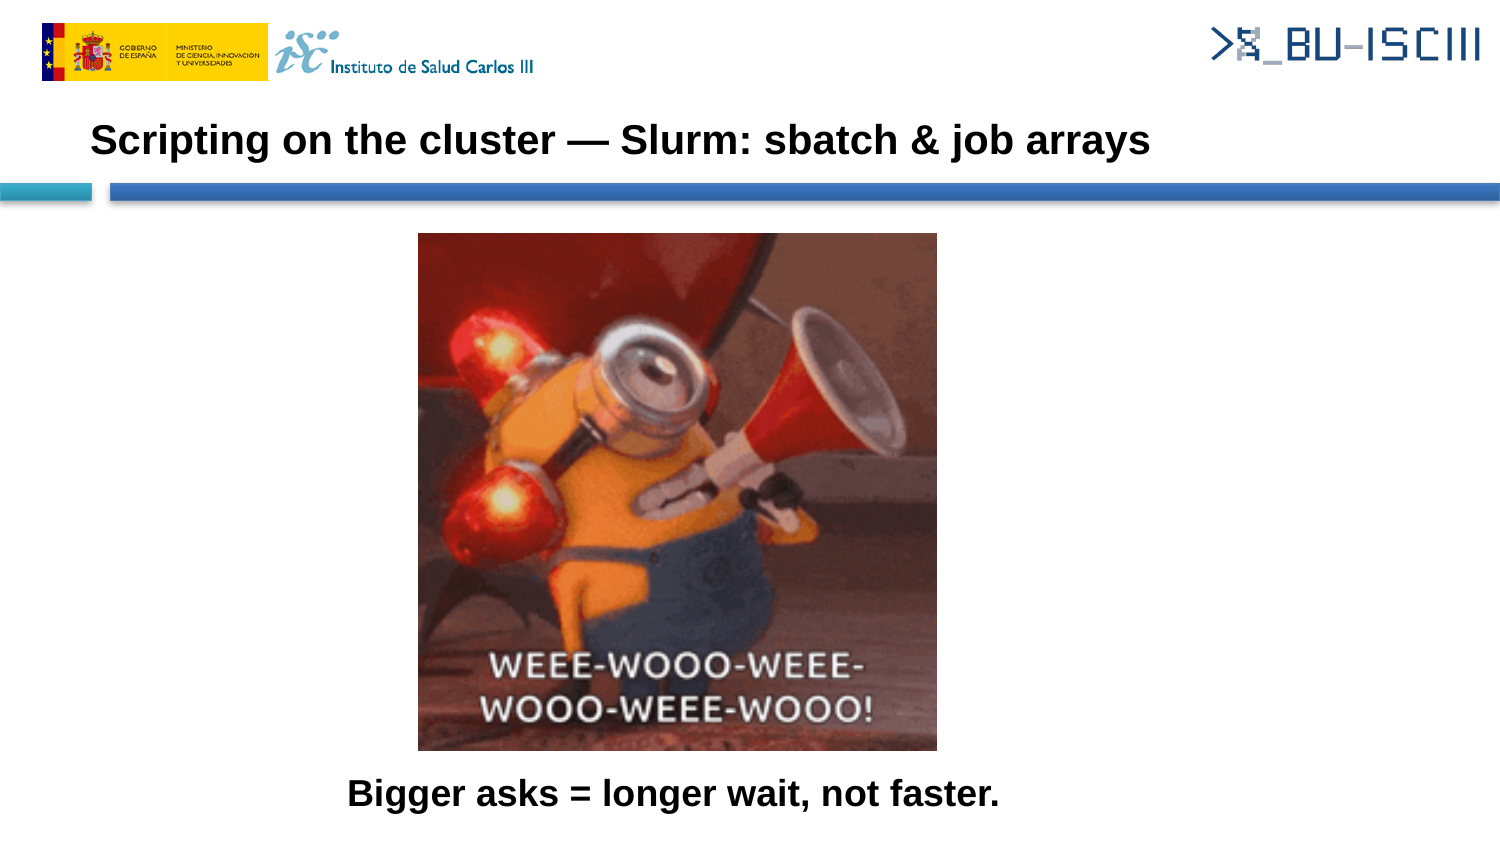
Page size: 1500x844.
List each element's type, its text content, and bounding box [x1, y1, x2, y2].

picture [42, 23, 593, 81]
list Bigger asks = longer wait, not faster. [332, 761, 1070, 829]
picture [418, 232, 937, 752]
picture [1201, 0, 1492, 85]
title Scripting on the cluster — Slurm: sbatch & job arrays [75, 85, 1425, 183]
